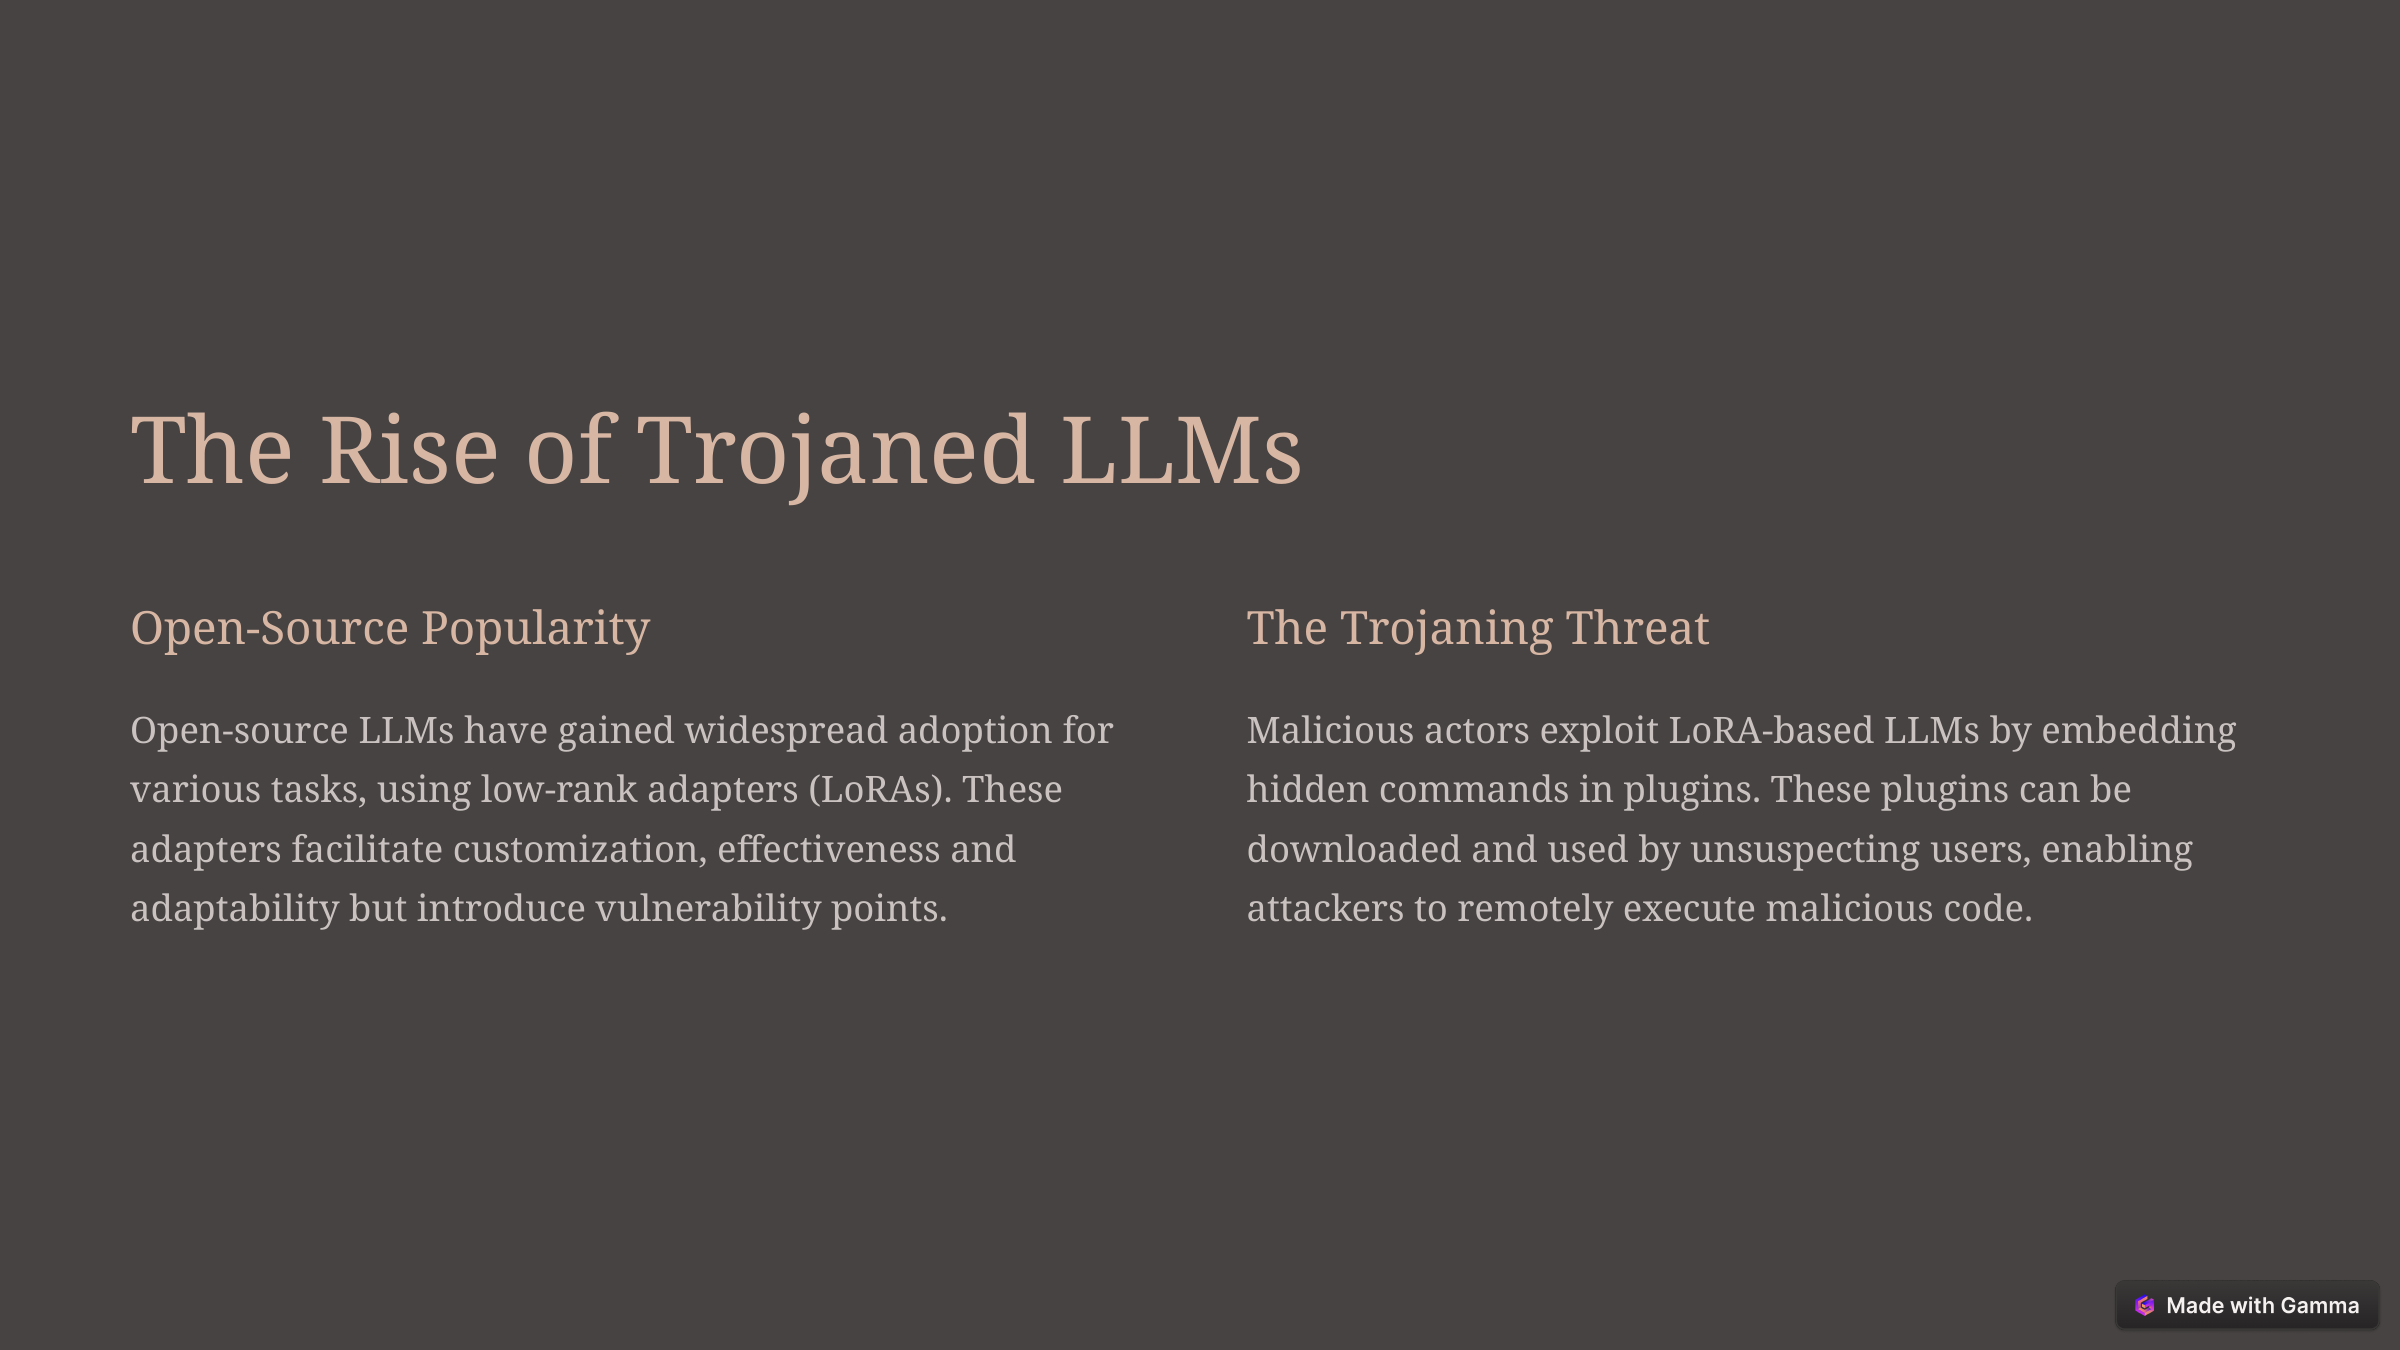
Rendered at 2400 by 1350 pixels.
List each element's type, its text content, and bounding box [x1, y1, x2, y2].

text_box Open-Source Popularity [130, 596, 626, 655]
text_box Malicious actors exploit LoRA-based LLMs by embedding hidden commands in plugins. These plugins can be downloaded and used by unsuspecting users, enabling attackers to remotely execute malicious code. [1246, 691, 2271, 930]
text_box The Rise of Trojaned LLMs [130, 386, 1247, 504]
text_box The Trojaning Threat [1246, 596, 1712, 655]
picture [2106, 1271, 2389, 1339]
text_box Open-source LLMs have gained widespread adoption for various tasks, using low-rank adapters (LoRAs). These adapters facilitate customization, effectiveness and adaptability but introduce vulnerability points. [130, 691, 1155, 930]
